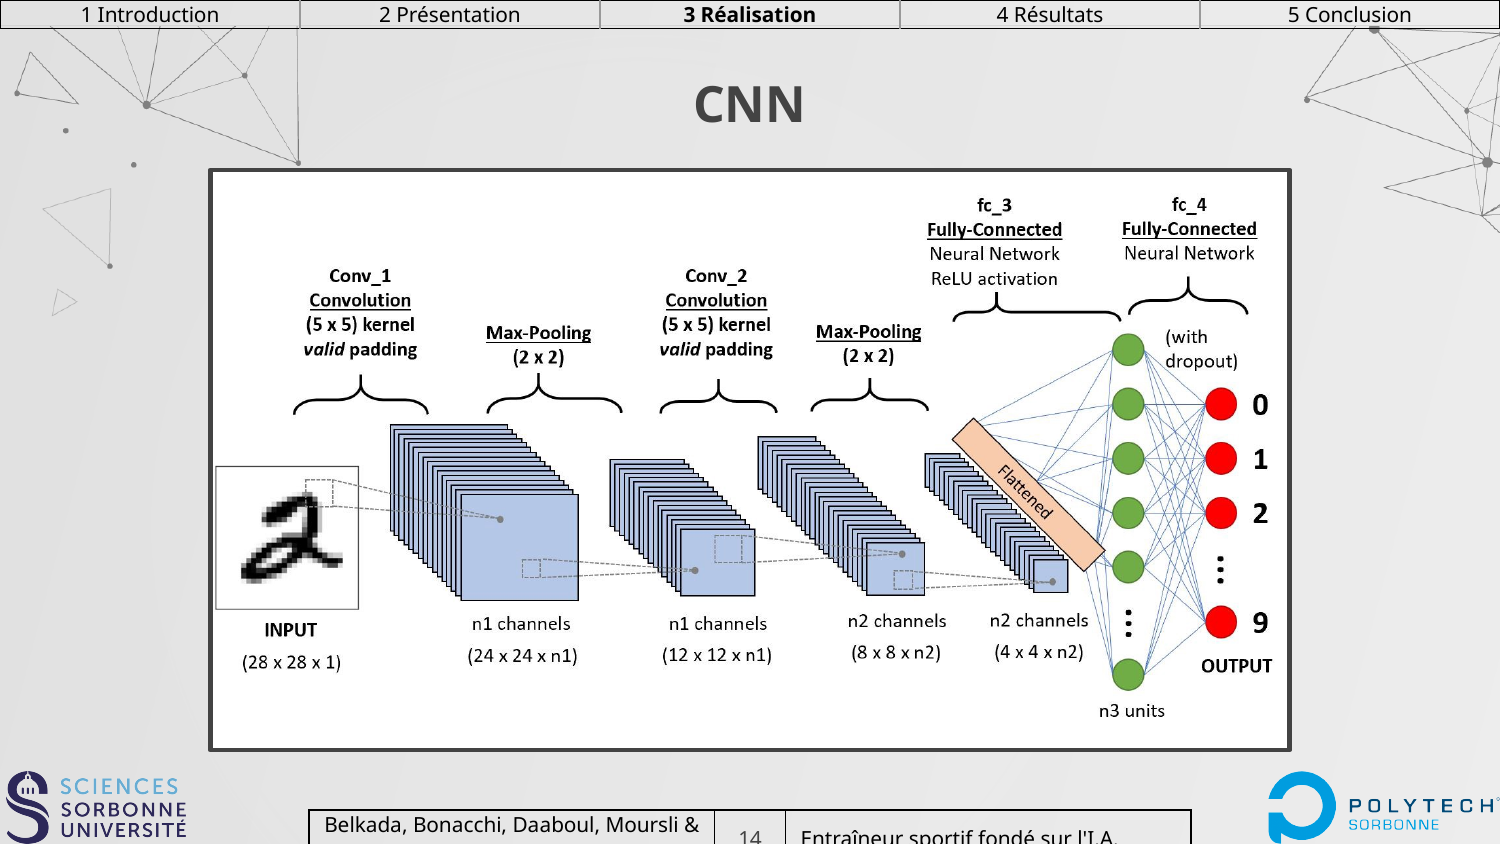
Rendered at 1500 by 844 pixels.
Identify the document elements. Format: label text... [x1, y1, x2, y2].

picture [0, 29, 1500, 844]
picture [934, 836, 941, 844]
title CNN [322, 57, 1178, 168]
picture [988, 836, 995, 844]
picture [786, 811, 1190, 844]
picture [1001, 836, 1006, 844]
picture [310, 811, 714, 844]
picture [816, 836, 821, 844]
picture [861, 836, 866, 844]
picture [715, 811, 785, 844]
picture [752, 833, 757, 841]
picture [922, 836, 928, 844]
picture [0, 0, 1500, 26]
